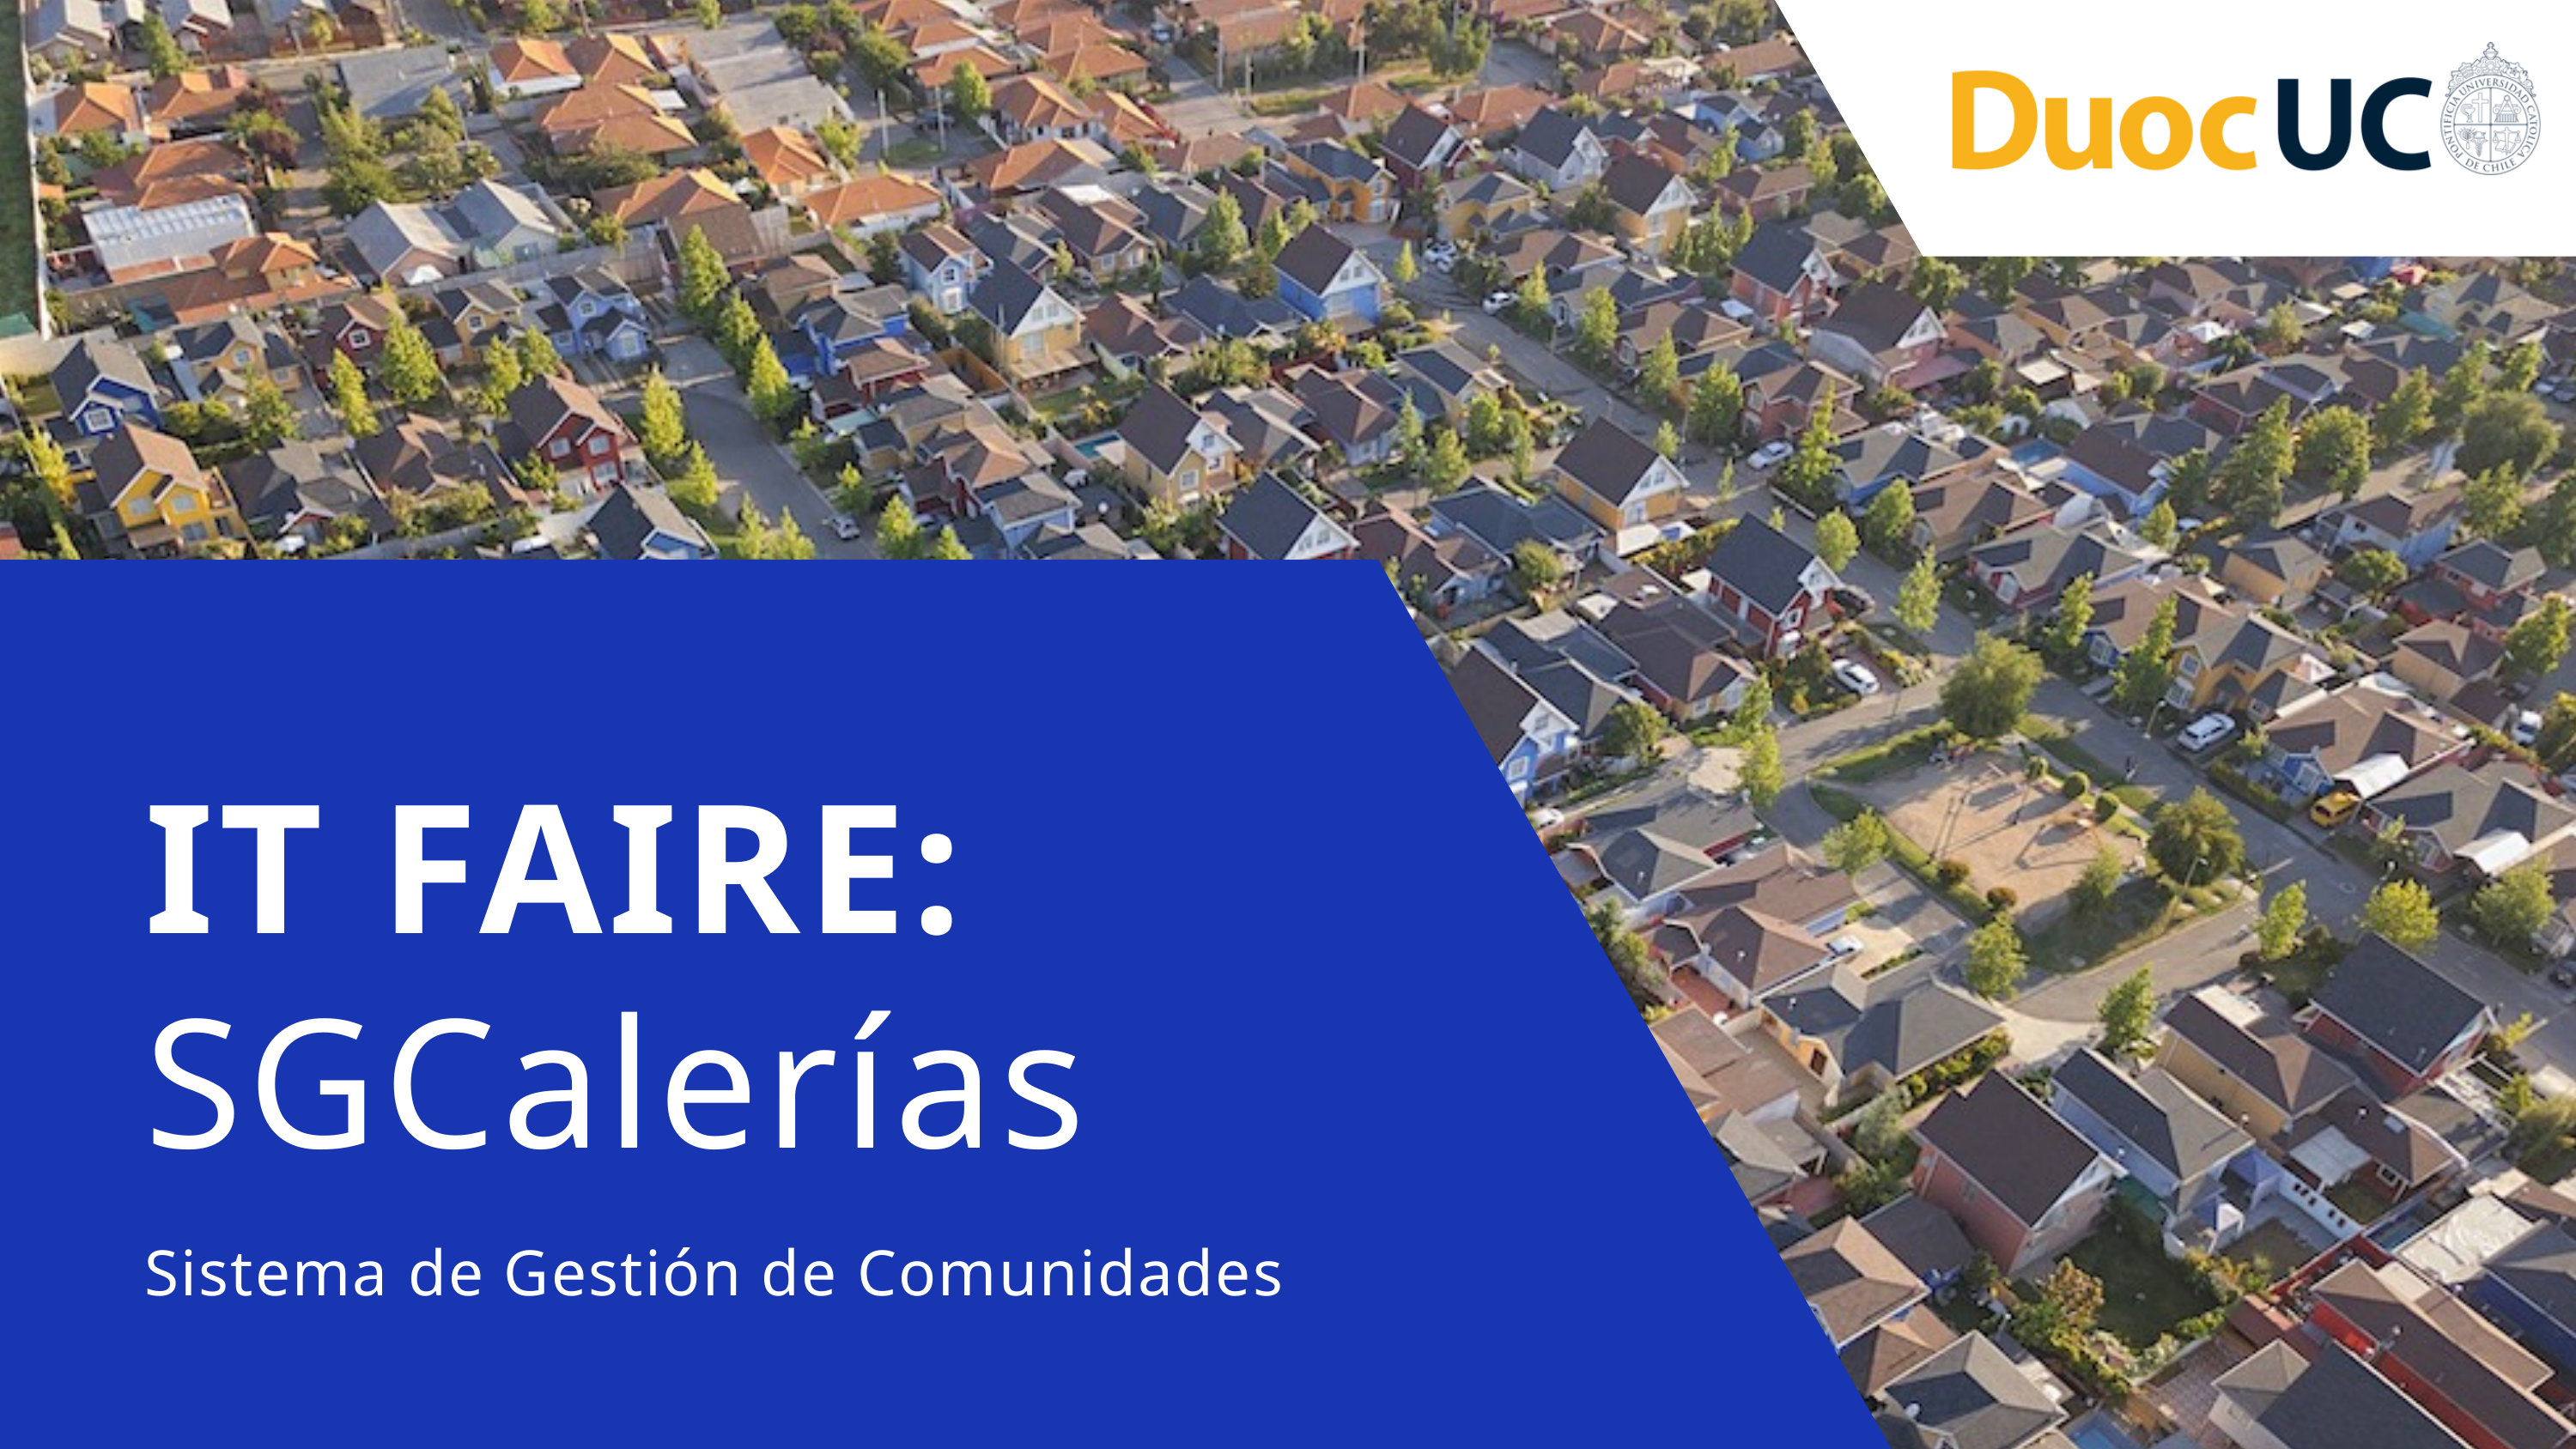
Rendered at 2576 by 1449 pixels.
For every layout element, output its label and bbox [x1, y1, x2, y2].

text_box [144, 755, 1456, 1304]
text_box [0, 0, 2576, 1449]
text_box [1534, 0, 2576, 257]
text_box [0, 559, 1914, 1449]
